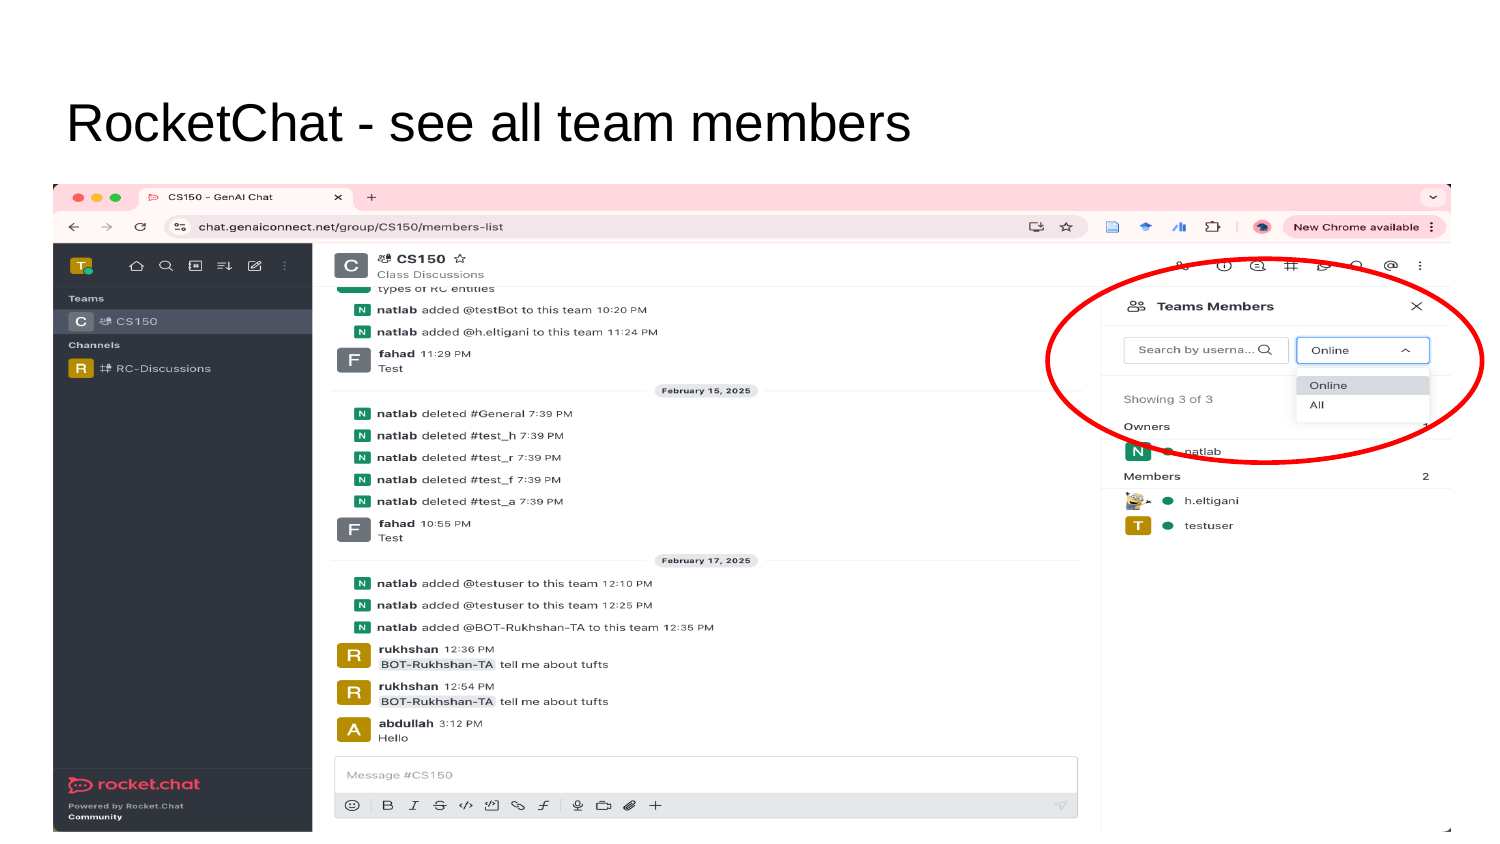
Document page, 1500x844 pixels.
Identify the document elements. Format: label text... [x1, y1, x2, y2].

text_box [1456, 312, 1483, 410]
picture [53, 184, 1452, 832]
title RocketChat - see all team members [51, 72, 1449, 167]
